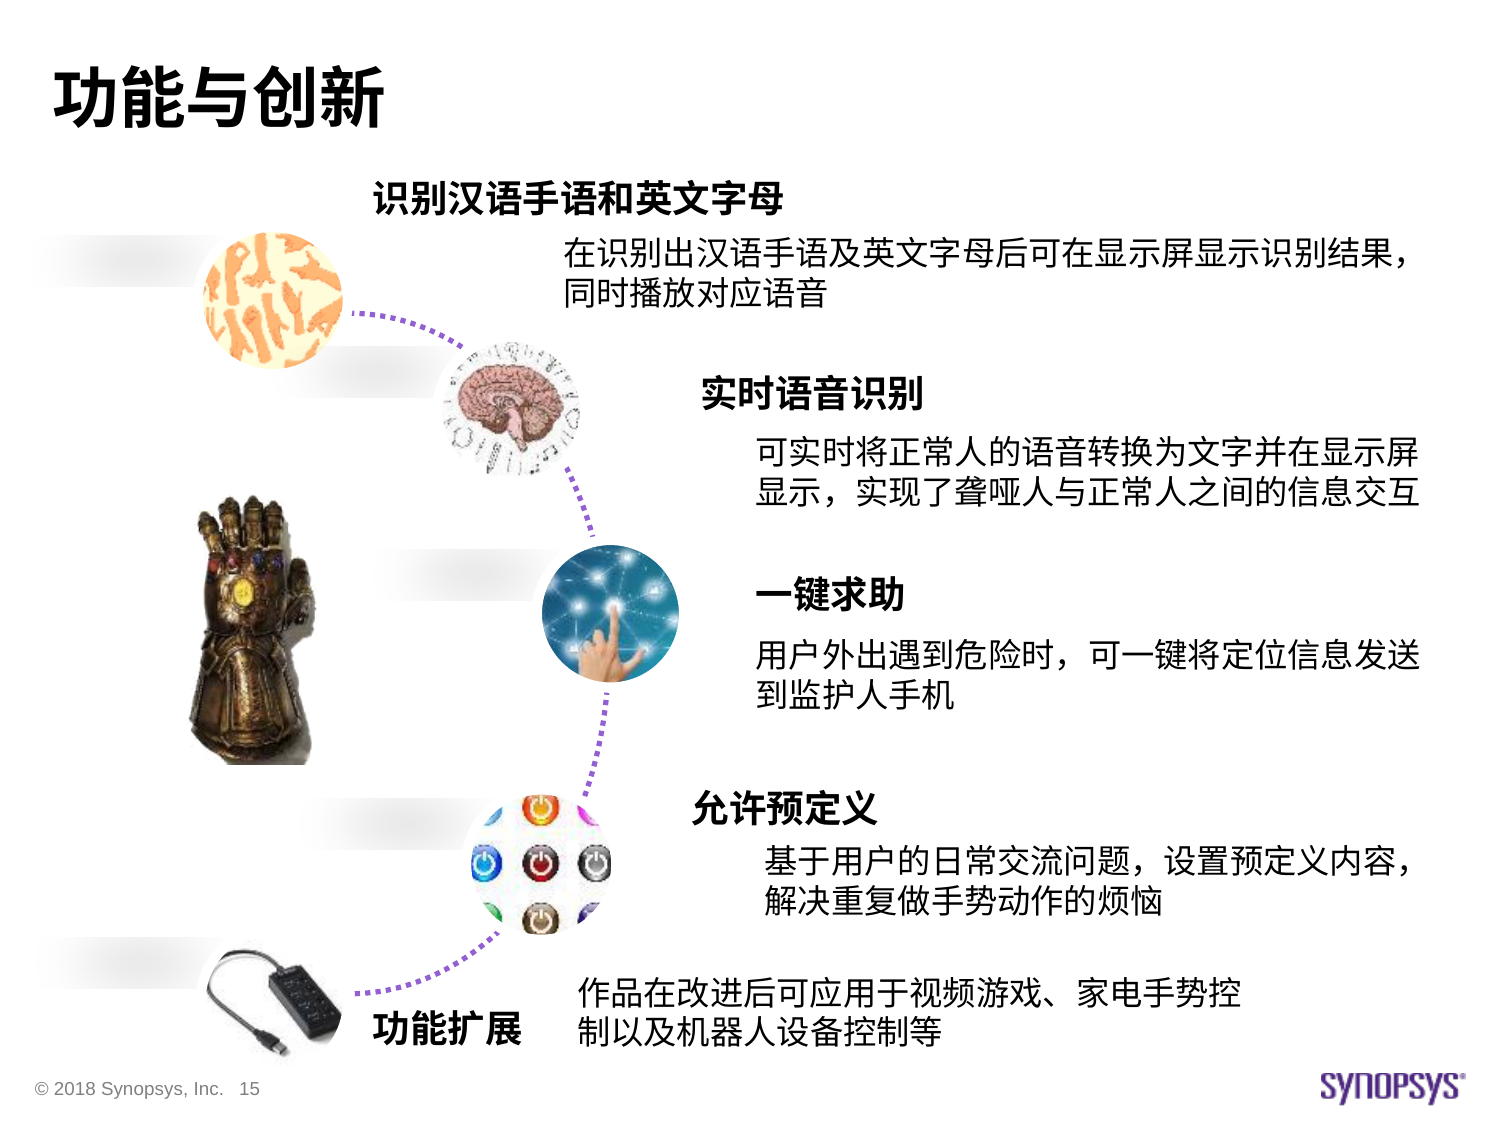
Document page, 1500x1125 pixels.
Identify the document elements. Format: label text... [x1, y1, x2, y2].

text_box 功能与创新 [37, 2, 1463, 190]
picture [1321, 1073, 1466, 1107]
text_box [128, 167, 1463, 1076]
